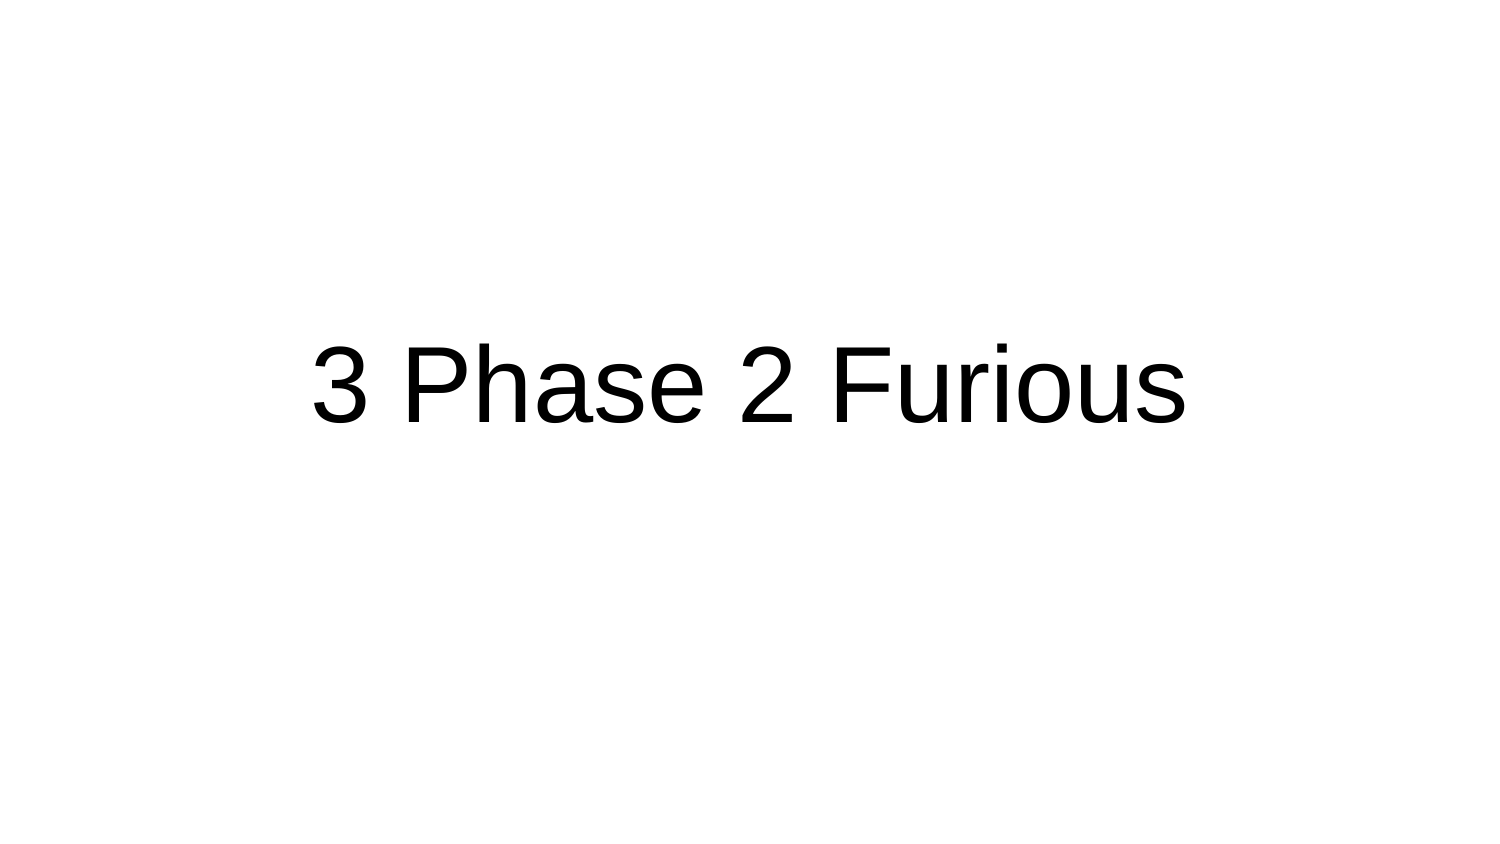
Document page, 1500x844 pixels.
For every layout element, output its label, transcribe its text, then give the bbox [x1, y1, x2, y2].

title 3 Phase 2 Furious [51, 122, 1449, 459]
